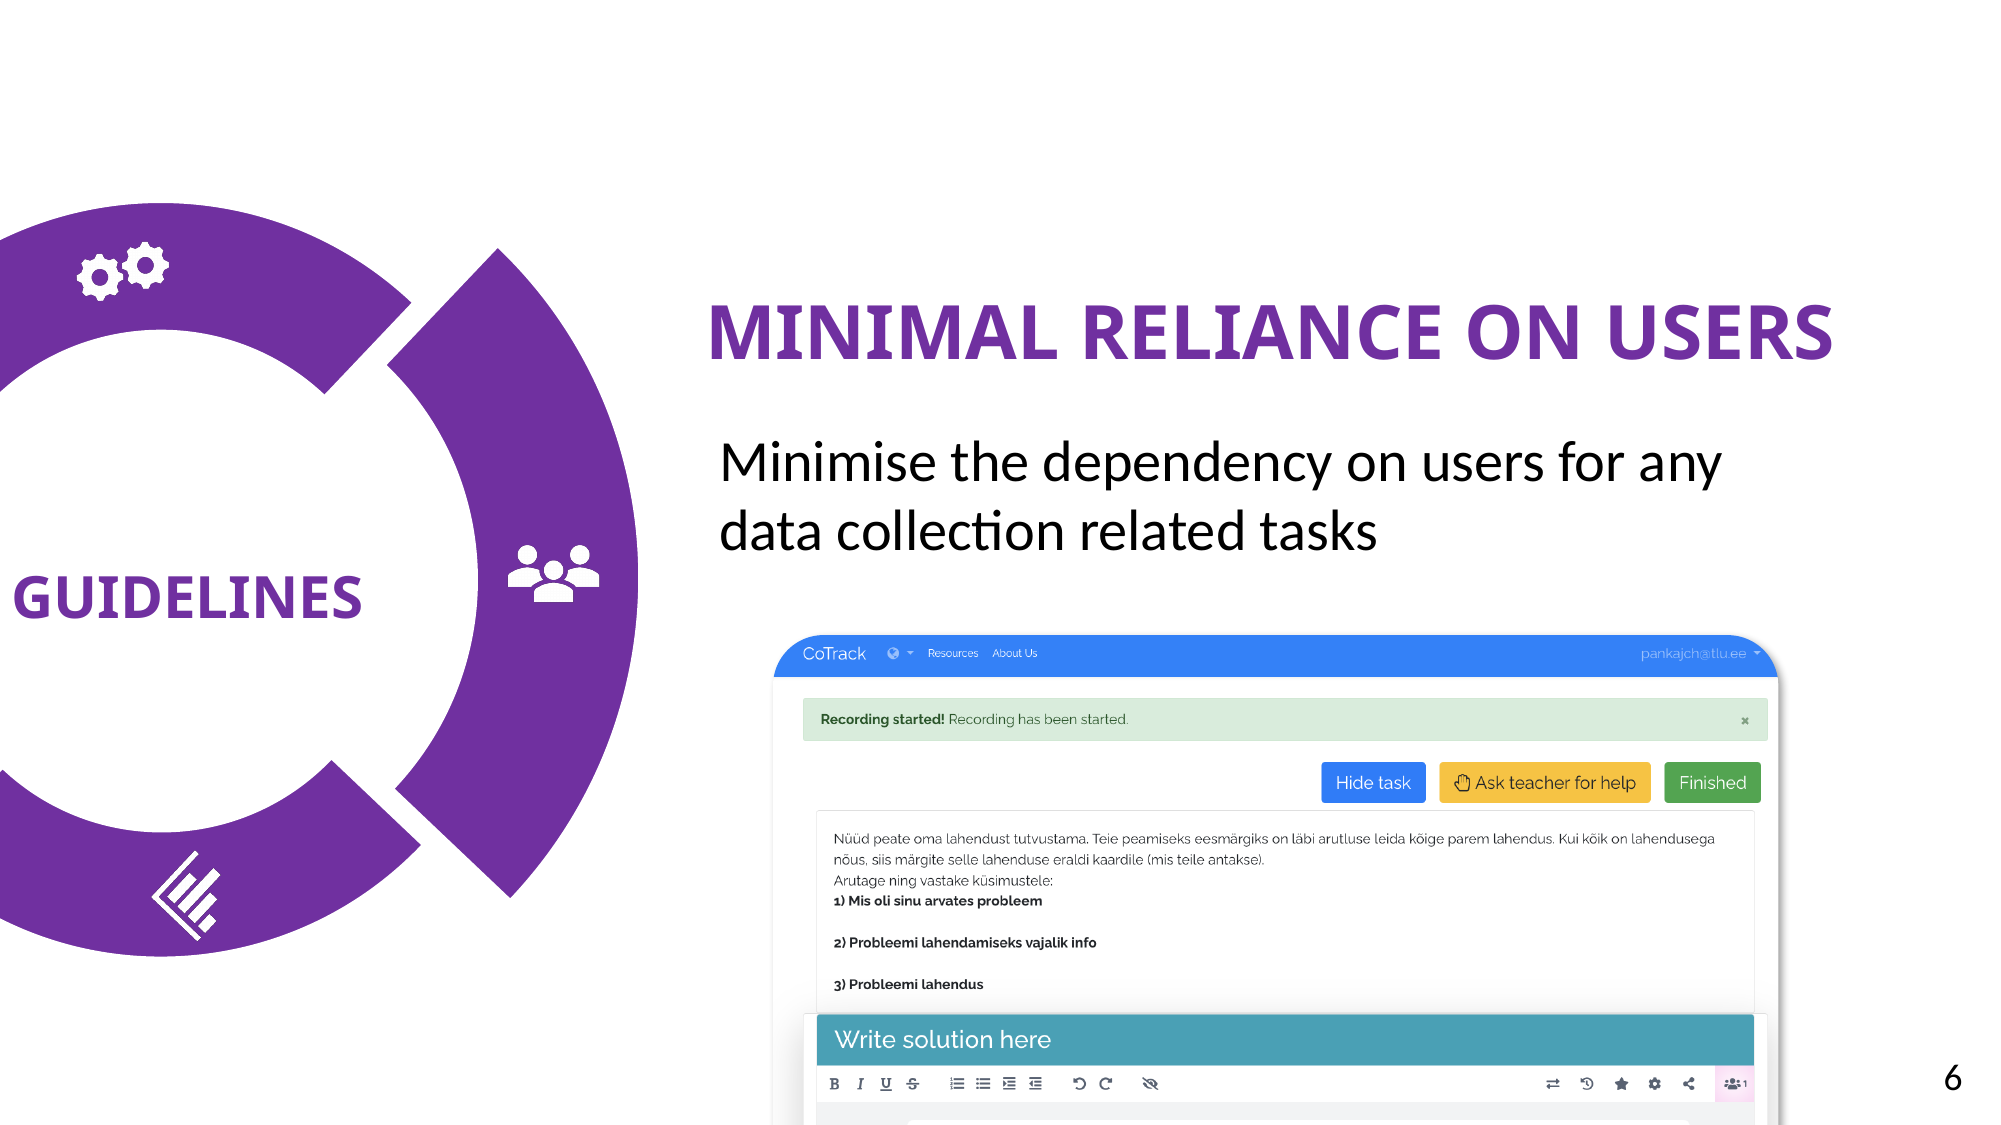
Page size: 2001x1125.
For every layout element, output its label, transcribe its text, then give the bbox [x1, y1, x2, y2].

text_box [0, 154, 656, 1001]
text_box MINIMAL RELIANCE ON USERS [690, 277, 1952, 382]
text_box 6 [1779, 1045, 1978, 1106]
text_box Minimise the dependency on users for any data collection related tasks [704, 415, 1847, 570]
picture [772, 635, 1779, 1125]
